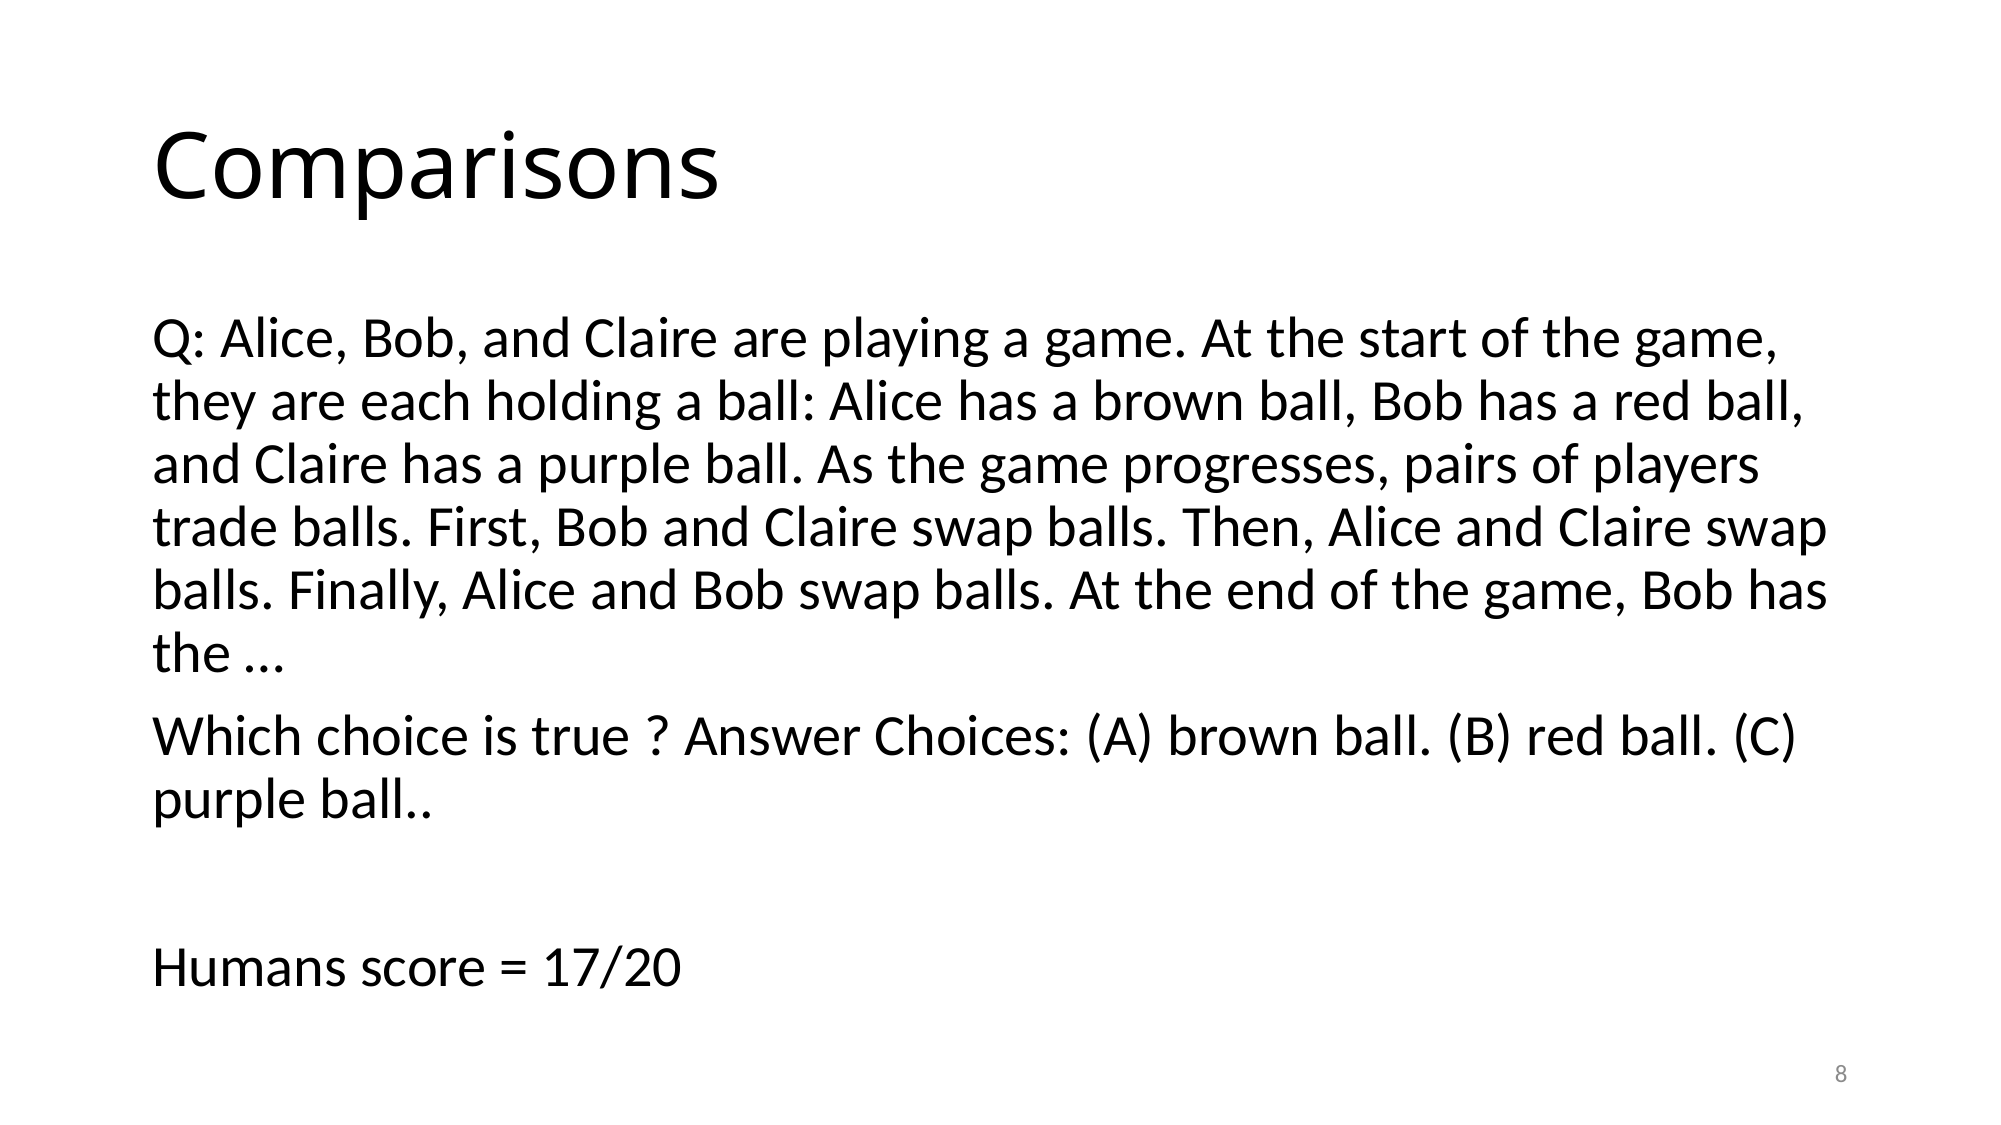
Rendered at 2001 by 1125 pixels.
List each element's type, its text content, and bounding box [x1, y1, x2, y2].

title Comparisons [137, 59, 1863, 278]
slide_number 8 [1412, 1042, 1863, 1103]
list Q: Alice, Bob, and Claire are playing a game. At the start of the game, they are each holding a ball: Alice has a brown ball, Bob has a red ball, and Claire has a purple ball. As the game progresses, pairs of players trade balls. First, Bob and Claire swap balls. Then, Alice and Claire swap balls. Finally, Alice and Bob swap balls. At the end of the game, Bob has the … Which choice is true ? Answer Choices: (A) brown ball. (B) red ball. (C) purple ball.. Humans score = 17/20 [137, 299, 1863, 1014]
